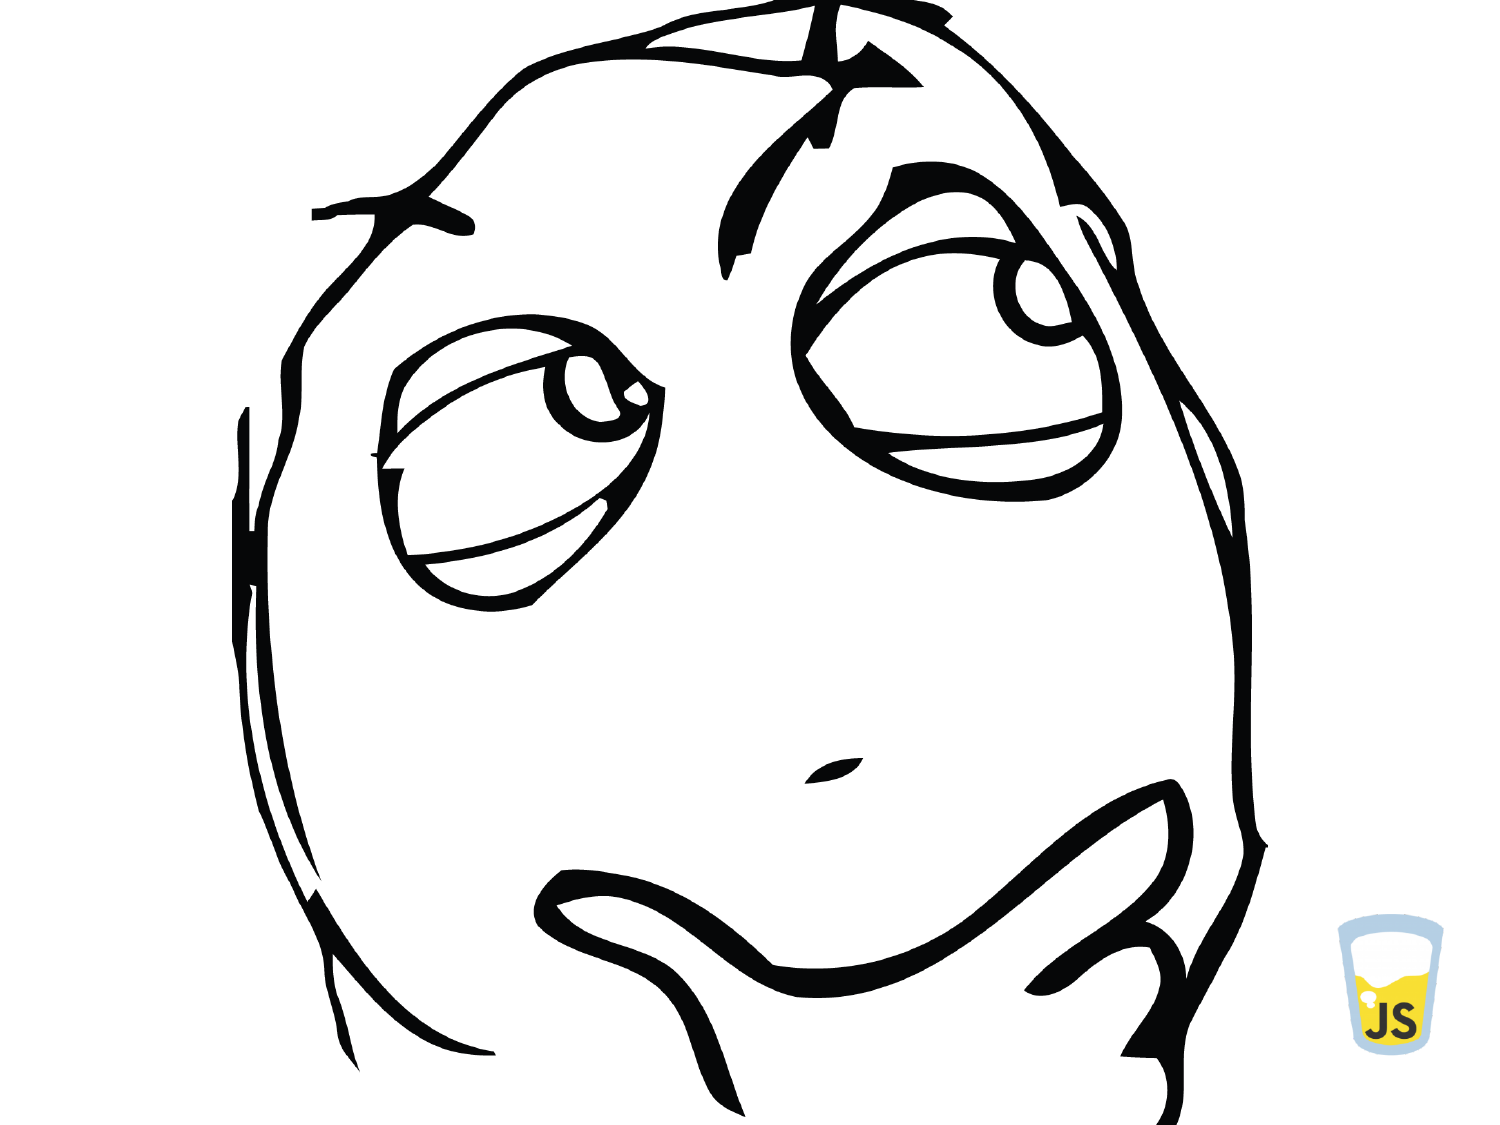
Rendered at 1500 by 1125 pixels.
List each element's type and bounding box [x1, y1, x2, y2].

picture [1318, 912, 1463, 1057]
picture [232, 0, 1268, 1125]
